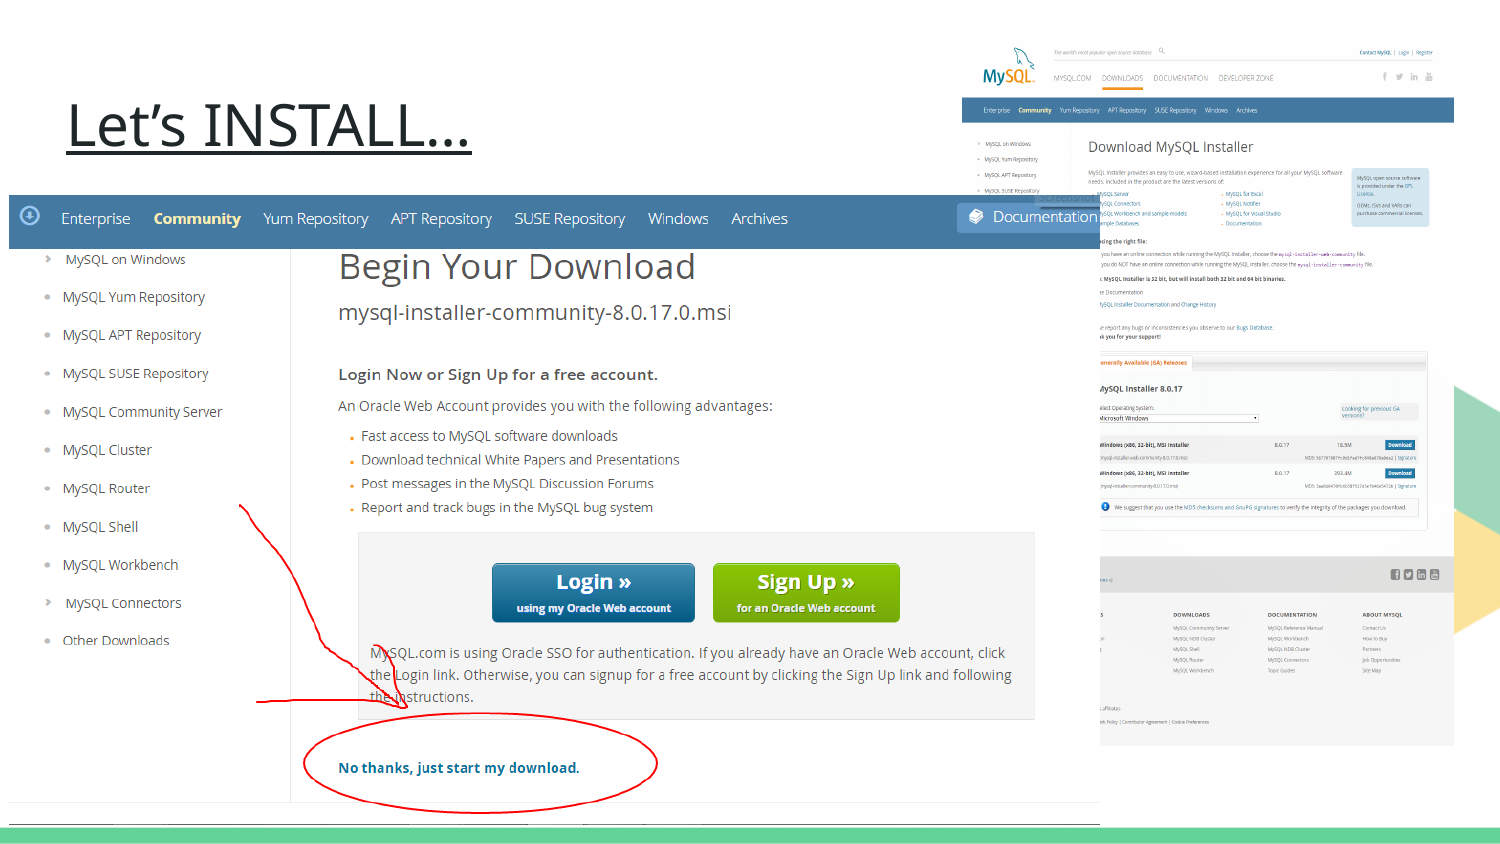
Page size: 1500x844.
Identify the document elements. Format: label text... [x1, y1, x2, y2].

picture [9, 36, 1500, 844]
title Let’s INSTALL… [51, 72, 957, 167]
list GET it here  :- https://dev.mysql.com/downloads/installer/ [46, 72, 915, 194]
